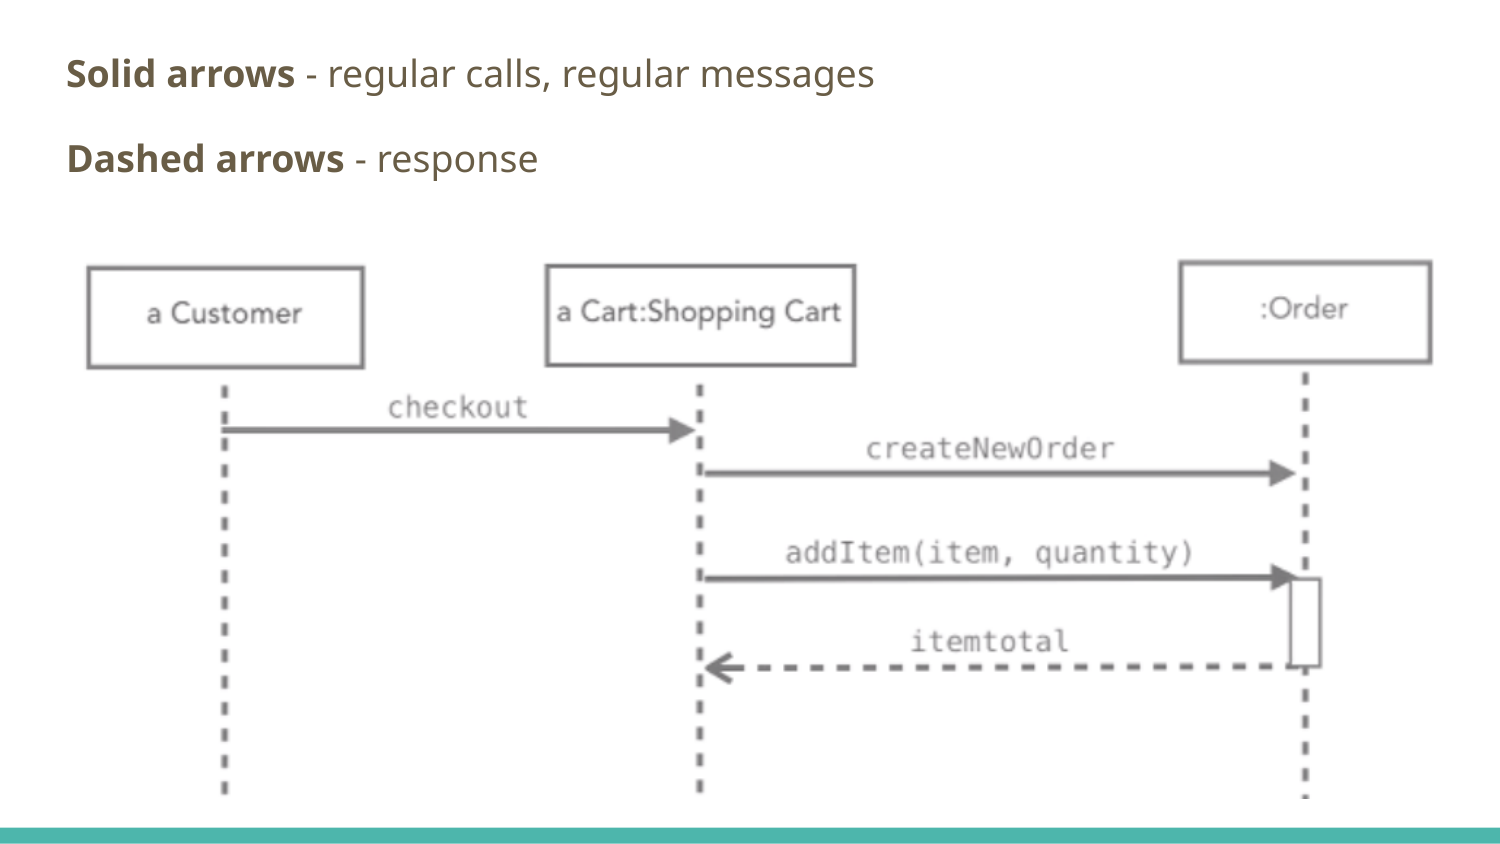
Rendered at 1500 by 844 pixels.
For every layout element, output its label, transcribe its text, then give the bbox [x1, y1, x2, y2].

picture [15, 244, 1485, 799]
list Solid arrows - regular calls, regular messages Dashed arrows - response [51, 27, 1449, 242]
